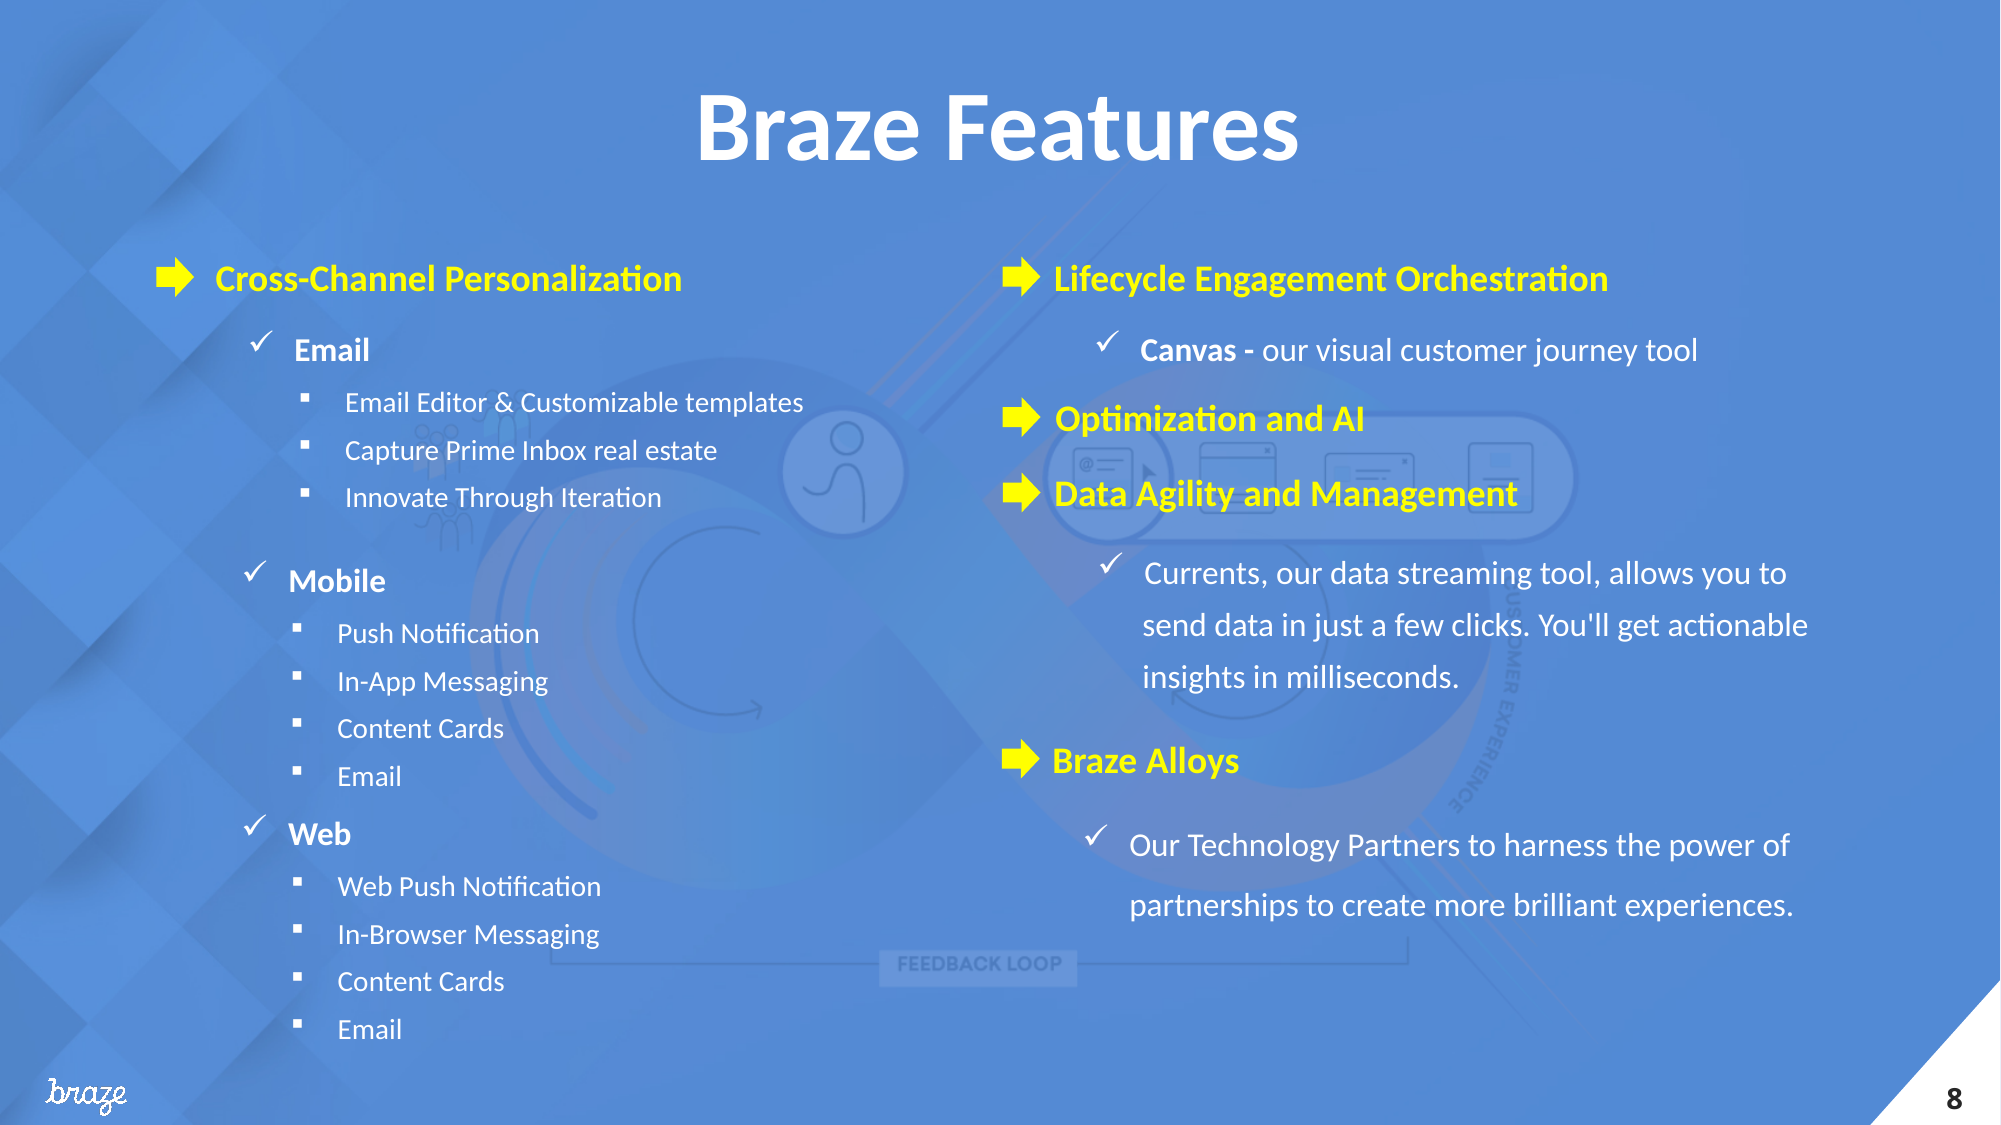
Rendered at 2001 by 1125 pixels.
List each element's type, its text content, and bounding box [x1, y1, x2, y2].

text_box 8 [1996, 1072, 2000, 1123]
picture [0, 0, 2001, 1125]
text_box [1996, 978, 2000, 1072]
